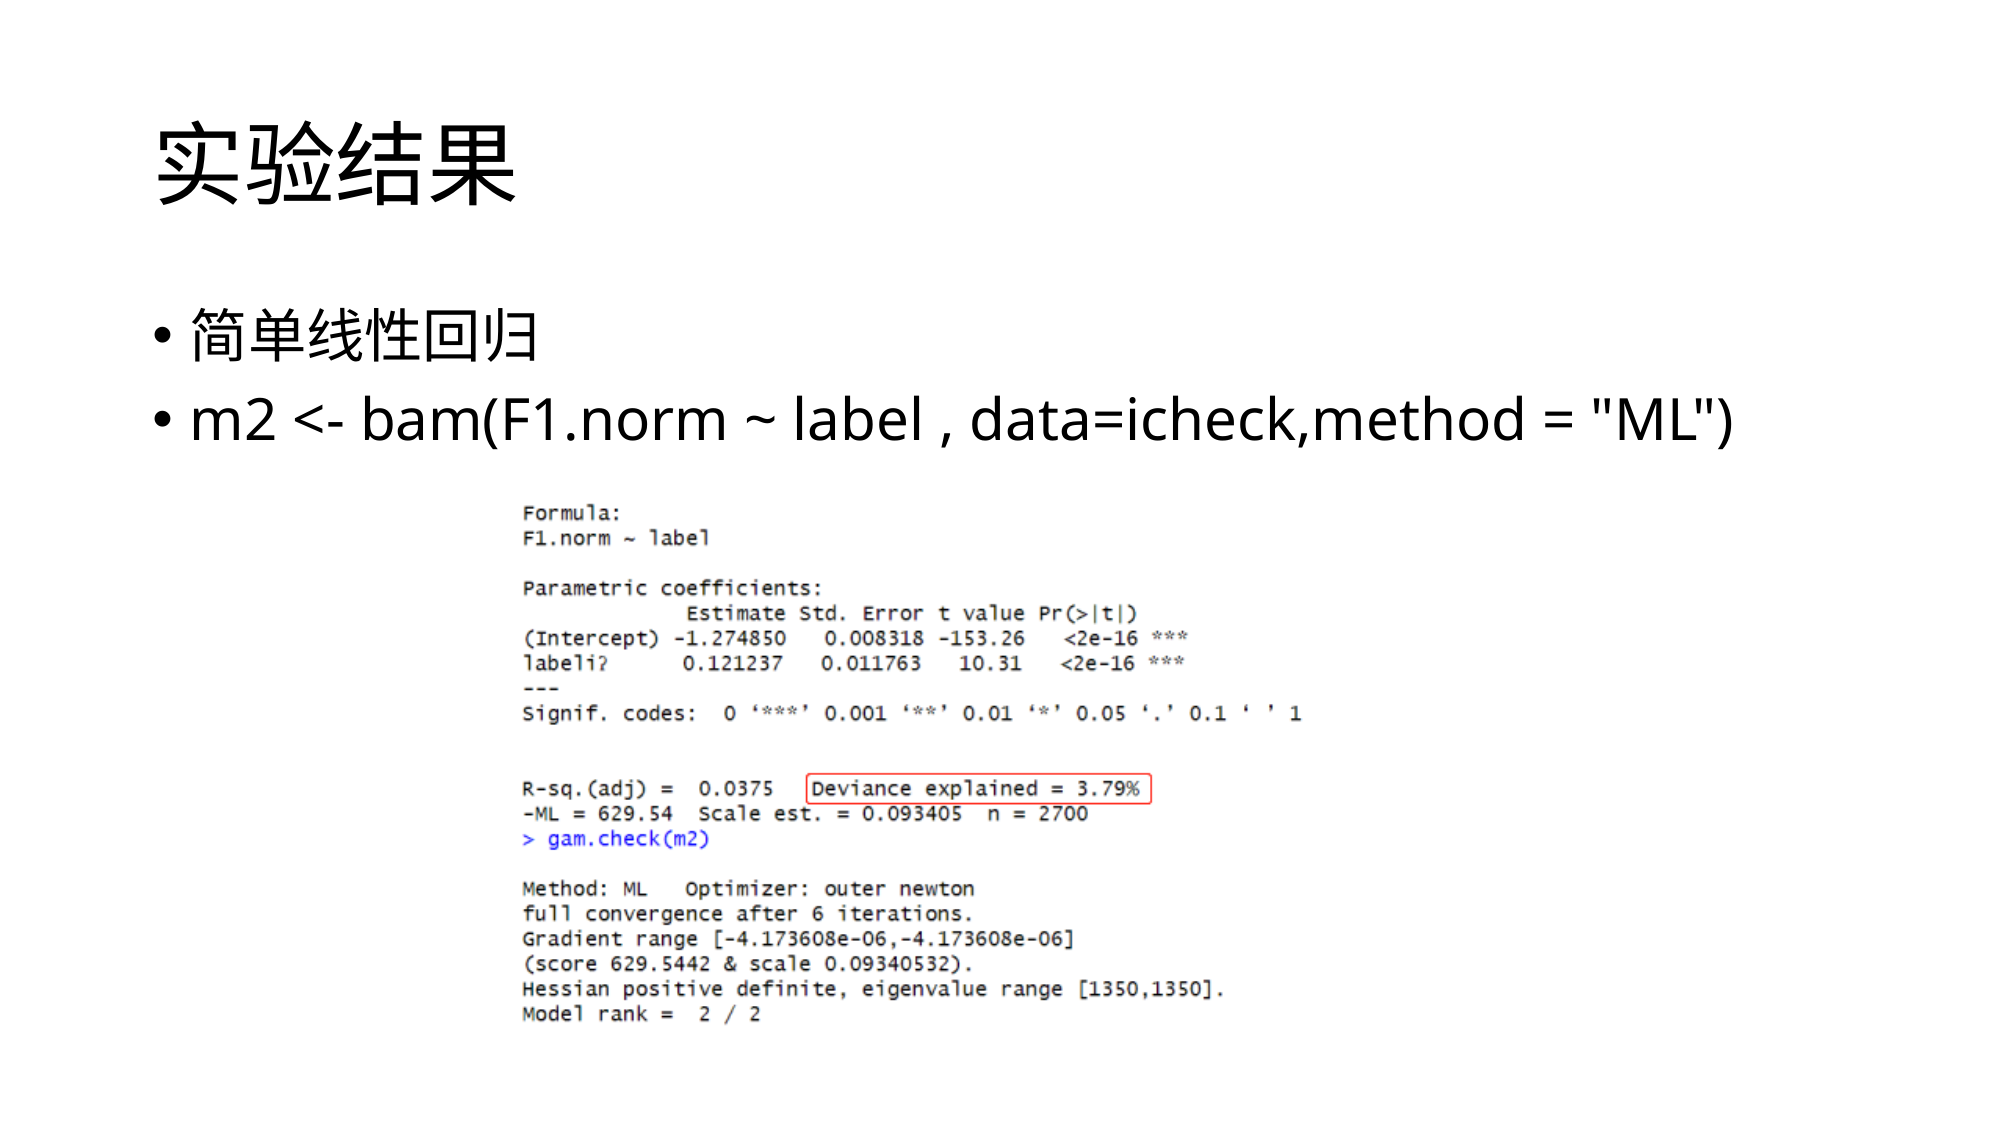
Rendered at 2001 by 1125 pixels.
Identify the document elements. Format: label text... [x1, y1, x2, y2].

list 简单线性回归 m2 <- bam(F1.norm ~ label , data=icheck,method = "ML") [137, 299, 1863, 1014]
title 实验结果 [137, 59, 1863, 278]
picture [518, 487, 1337, 1041]
